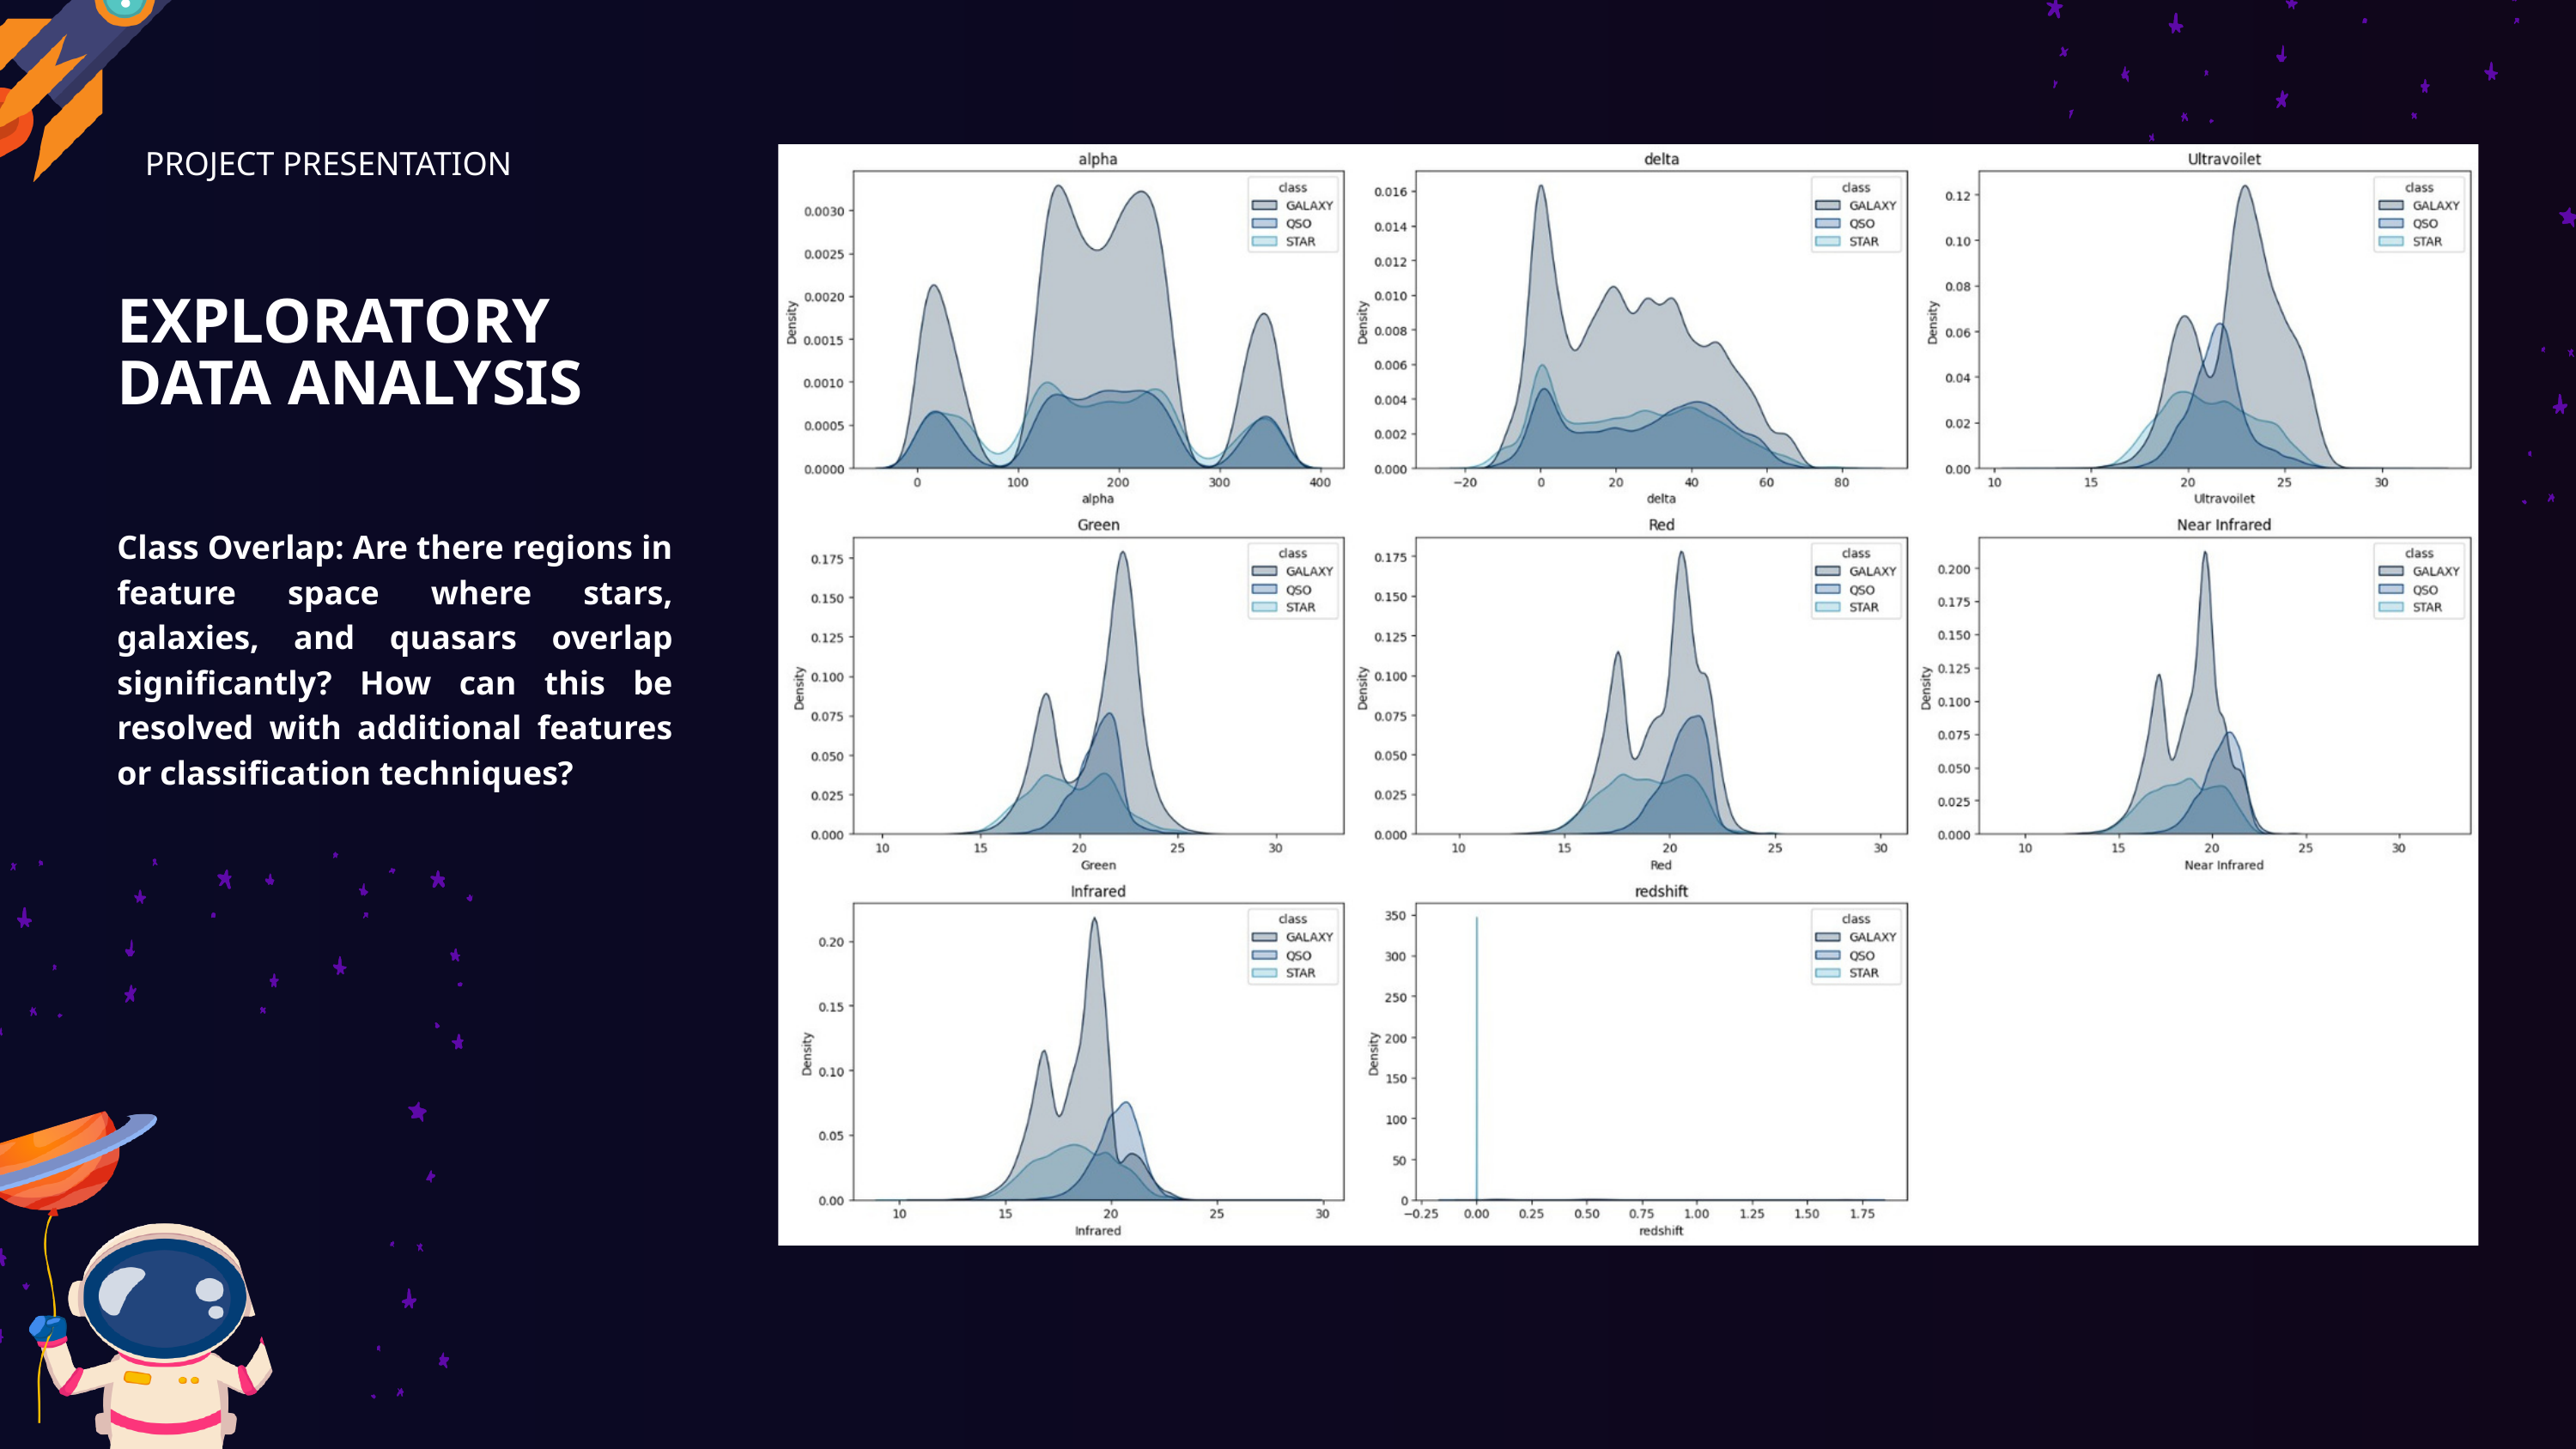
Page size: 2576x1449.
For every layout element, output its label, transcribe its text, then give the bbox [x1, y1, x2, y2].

text_box EXPLORATORY DATA ANALYSIS [117, 294, 674, 417]
text_box [0, 1086, 295, 1449]
text_box [778, 144, 2479, 1246]
text_box [2044, 0, 2576, 615]
text_box [0, 0, 220, 183]
text_box PROJECT PRESENTATION [144, 136, 605, 182]
text_box [0, 852, 473, 1449]
text_box Class Overlap: Are there regions in feature space where stars, galaxies, and quasars overlap significantly? How can this be resolved with additional features or classification techniques? [117, 520, 674, 837]
